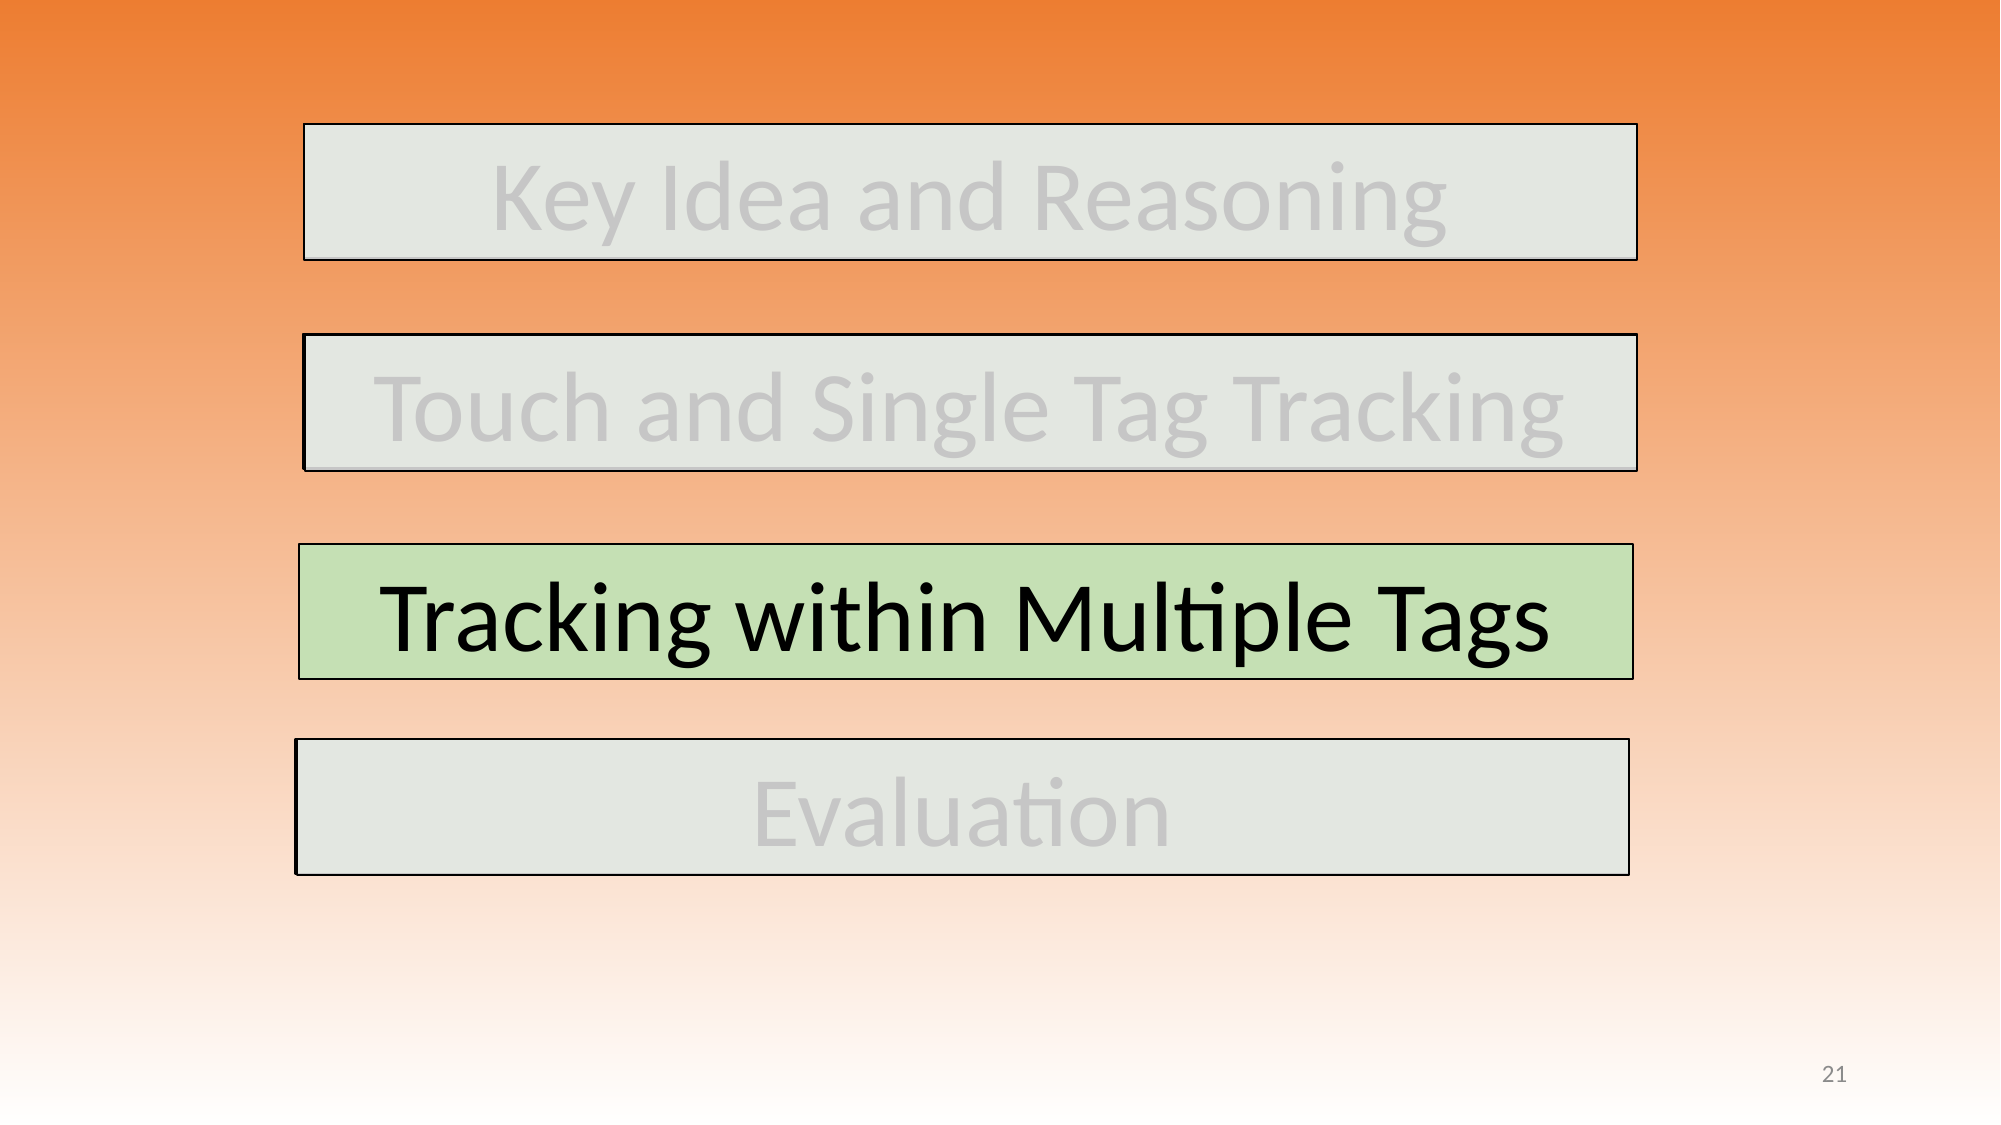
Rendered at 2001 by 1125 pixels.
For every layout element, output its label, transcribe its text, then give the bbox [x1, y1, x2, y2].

text_box Tracking within Multiple Tags [299, 544, 1633, 679]
text_box [297, 738, 1630, 876]
text_box Touch and Single Tag Tracking [302, 333, 1637, 469]
slide_number 21 [1412, 1042, 1863, 1103]
text_box [305, 334, 1638, 471]
text_box [304, 124, 1637, 261]
